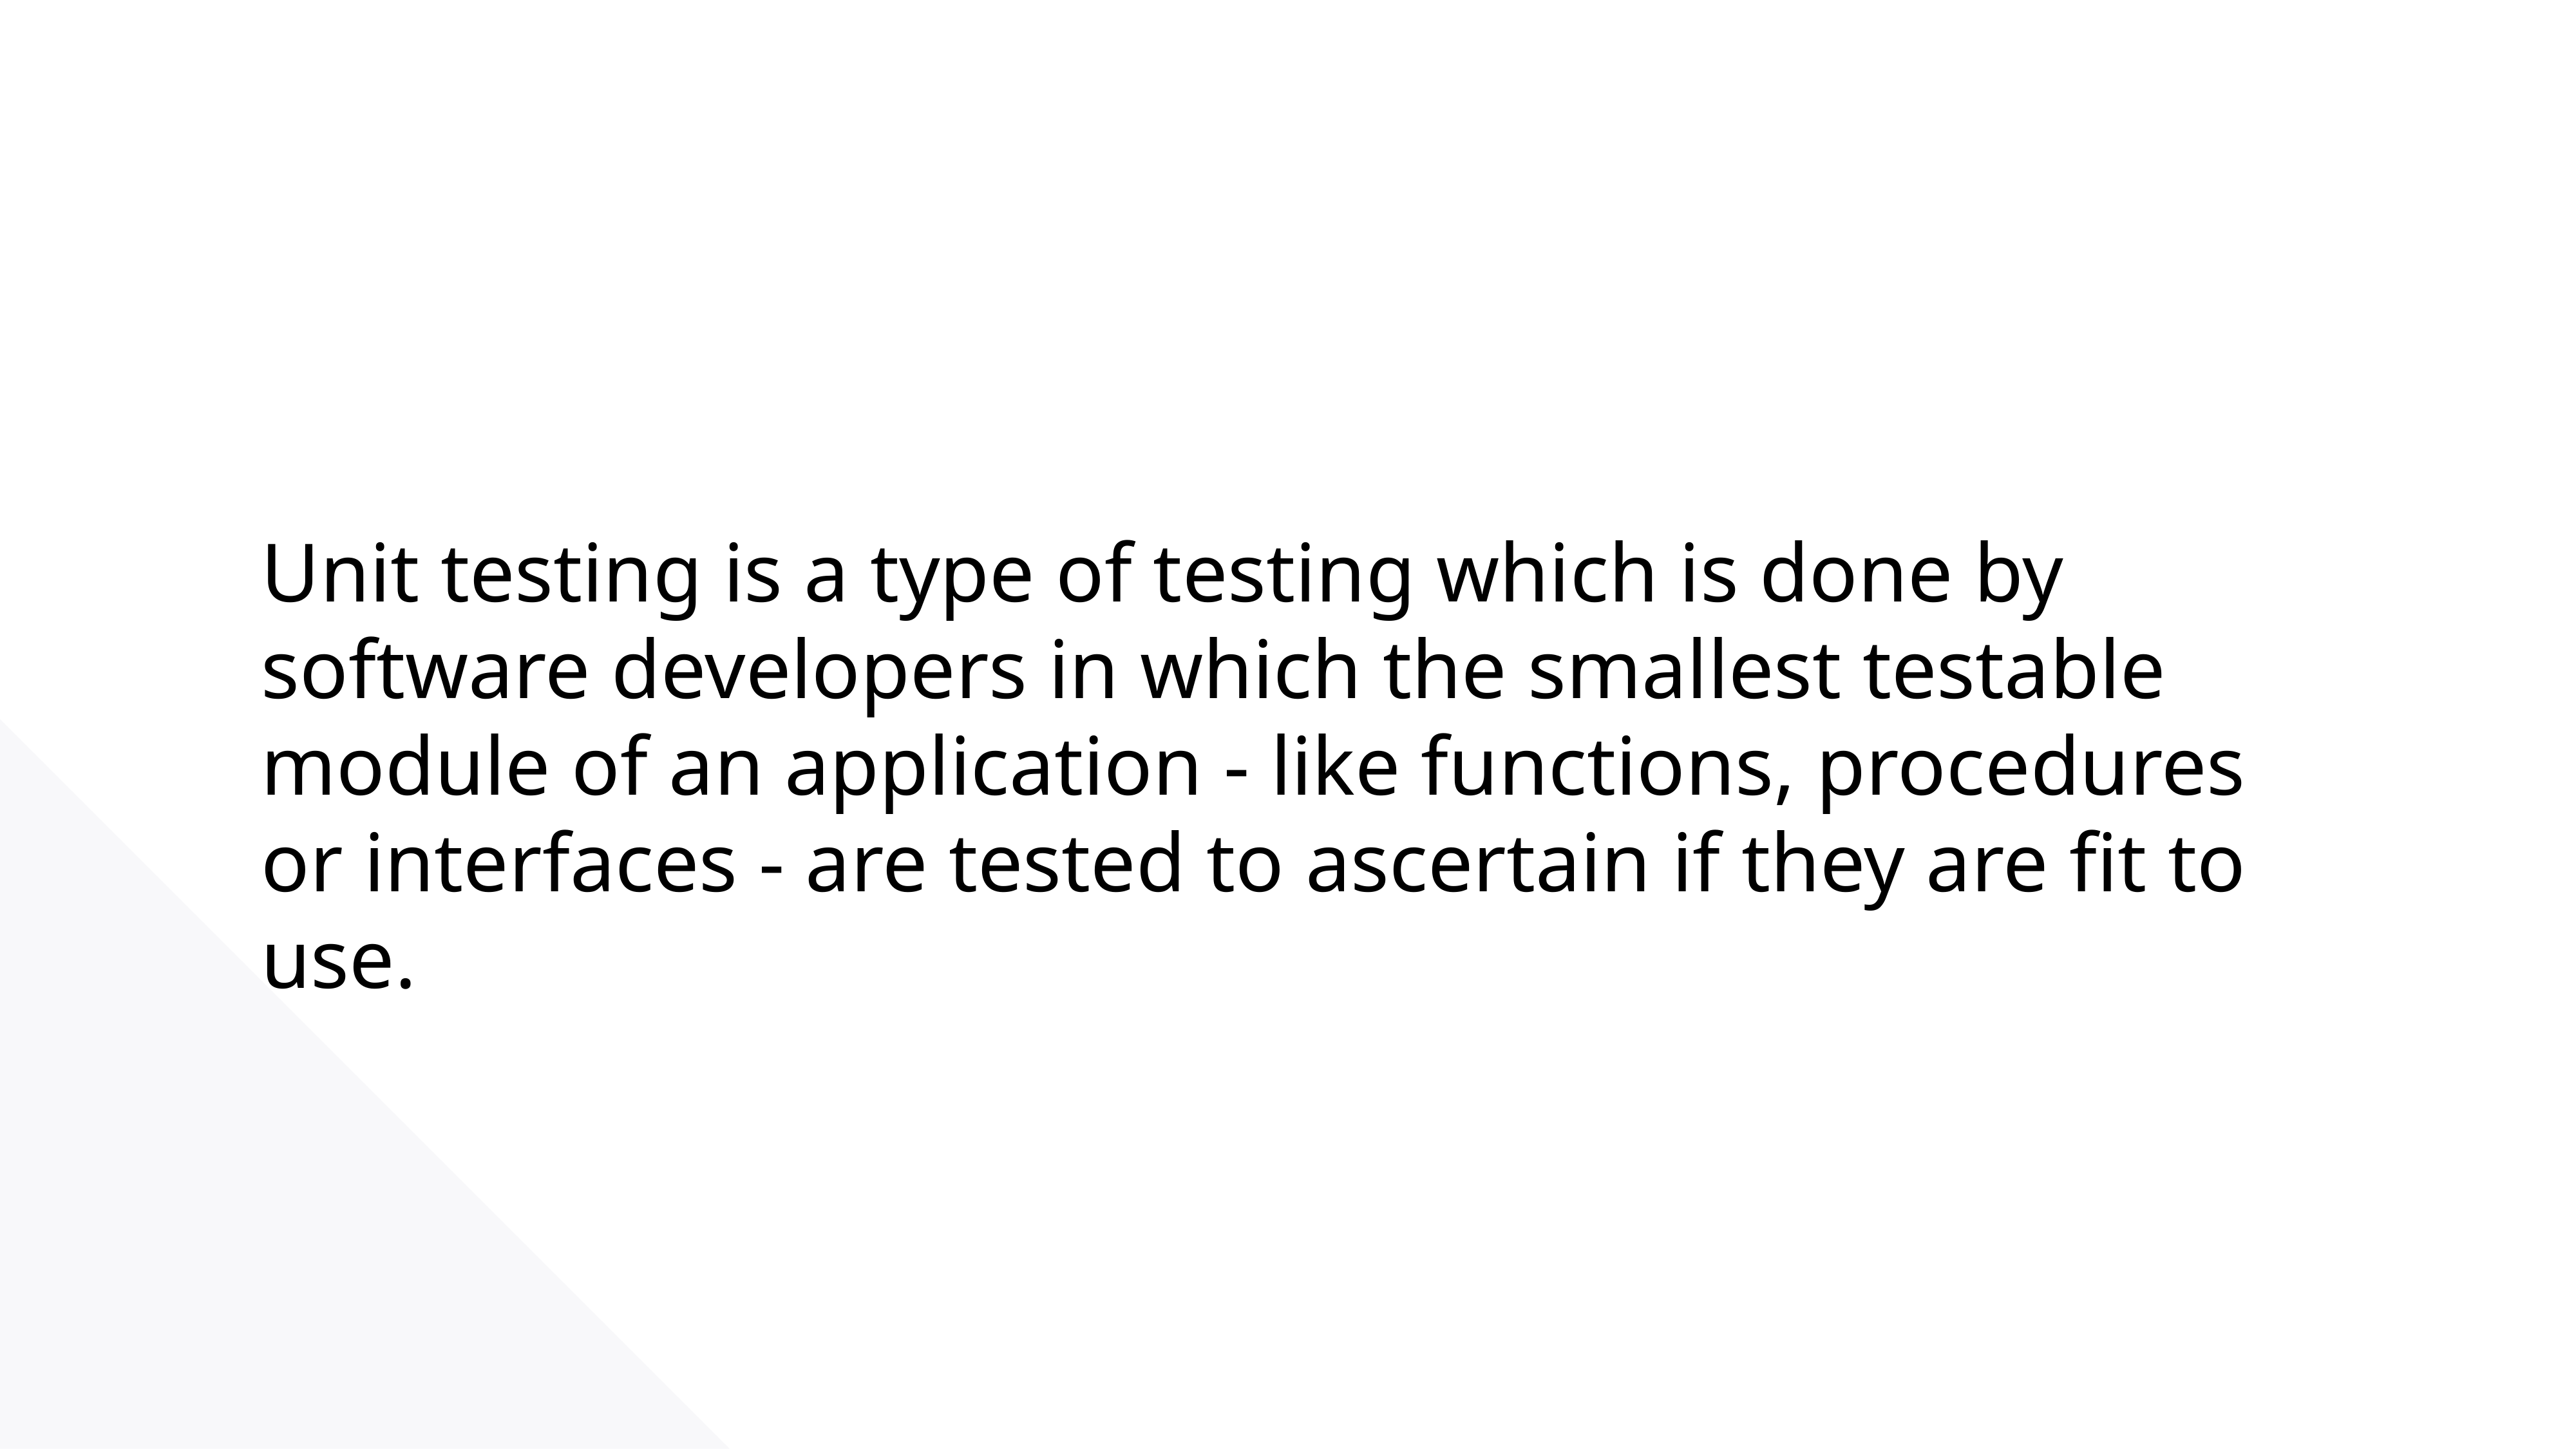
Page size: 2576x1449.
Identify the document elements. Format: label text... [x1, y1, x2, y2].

text_box Unit testing is a type of testing which is done by software developers in which the smallest testable module of an application - like functions, procedures or interfaces - are tested to ascertain if they are fit to use. [251, 511, 2325, 938]
